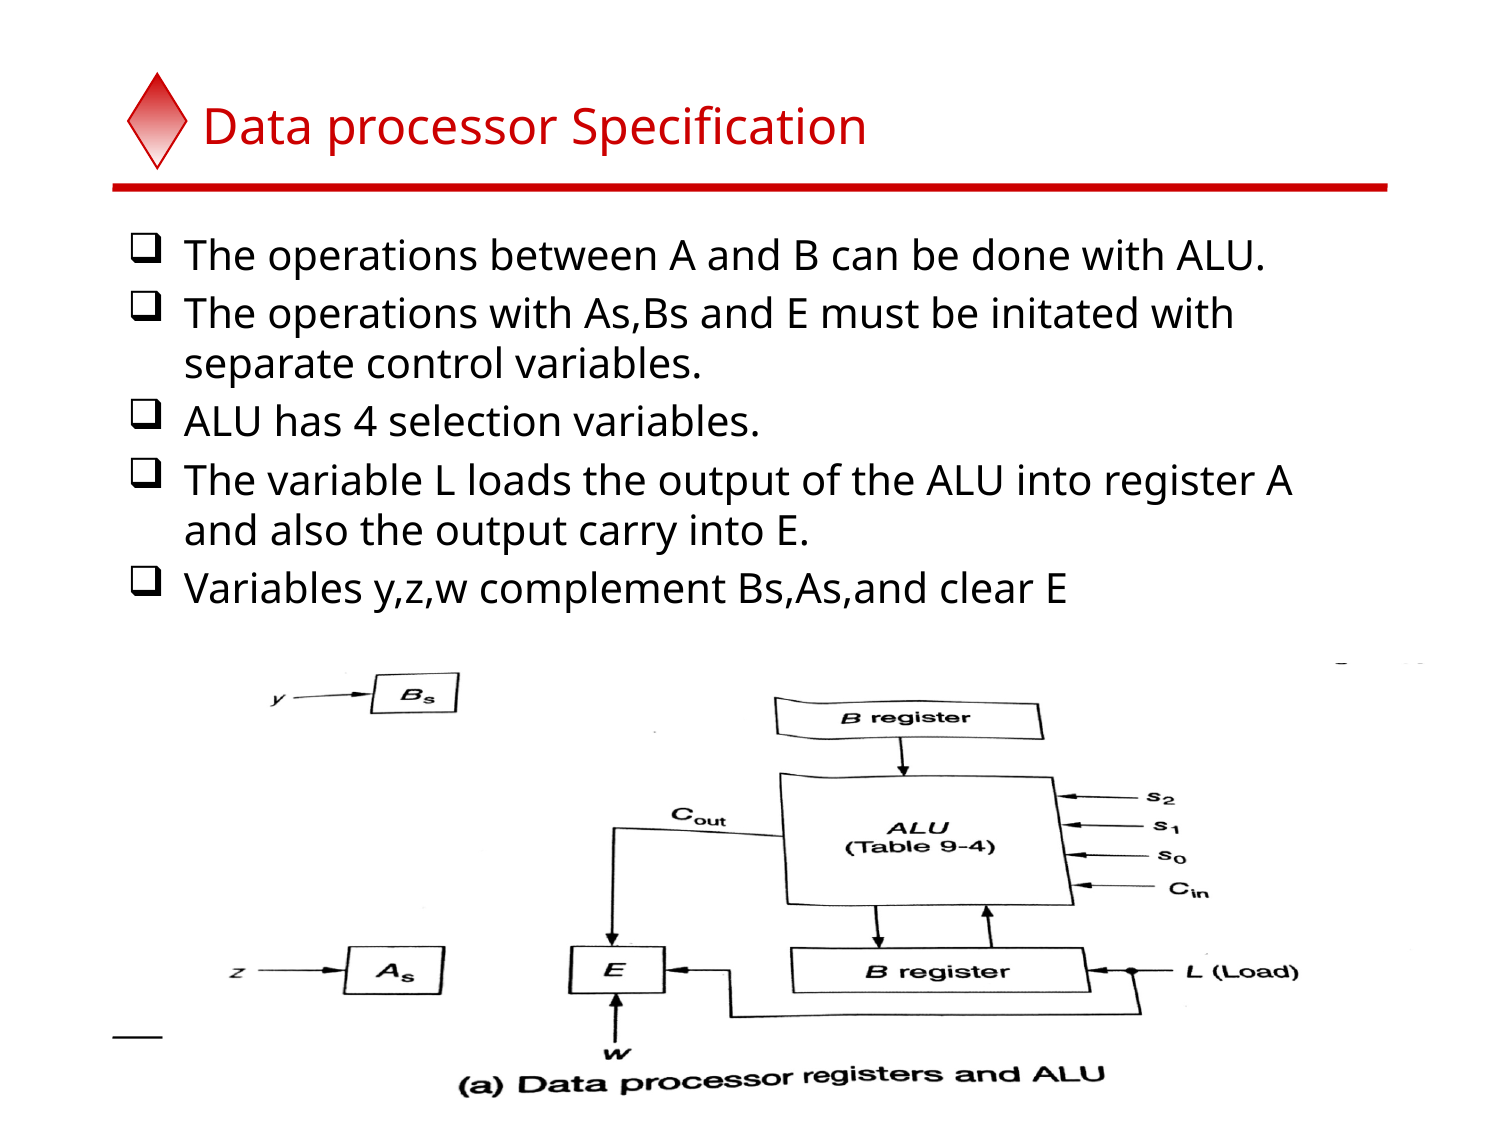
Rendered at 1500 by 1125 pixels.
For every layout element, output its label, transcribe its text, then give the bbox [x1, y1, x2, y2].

title Data processor Specification [187, 75, 1388, 175]
picture [164, 249, 1424, 1125]
list The operations between A and B can be done with ALU. The operations with As,Bs and E must be initated with separate control variables. ALU has 4 selection variables. The variable L loads the output of the ALU into register A and also the output carry into E. Variables y,z,w complement Bs,As,and clear E [112, 220, 1388, 1025]
